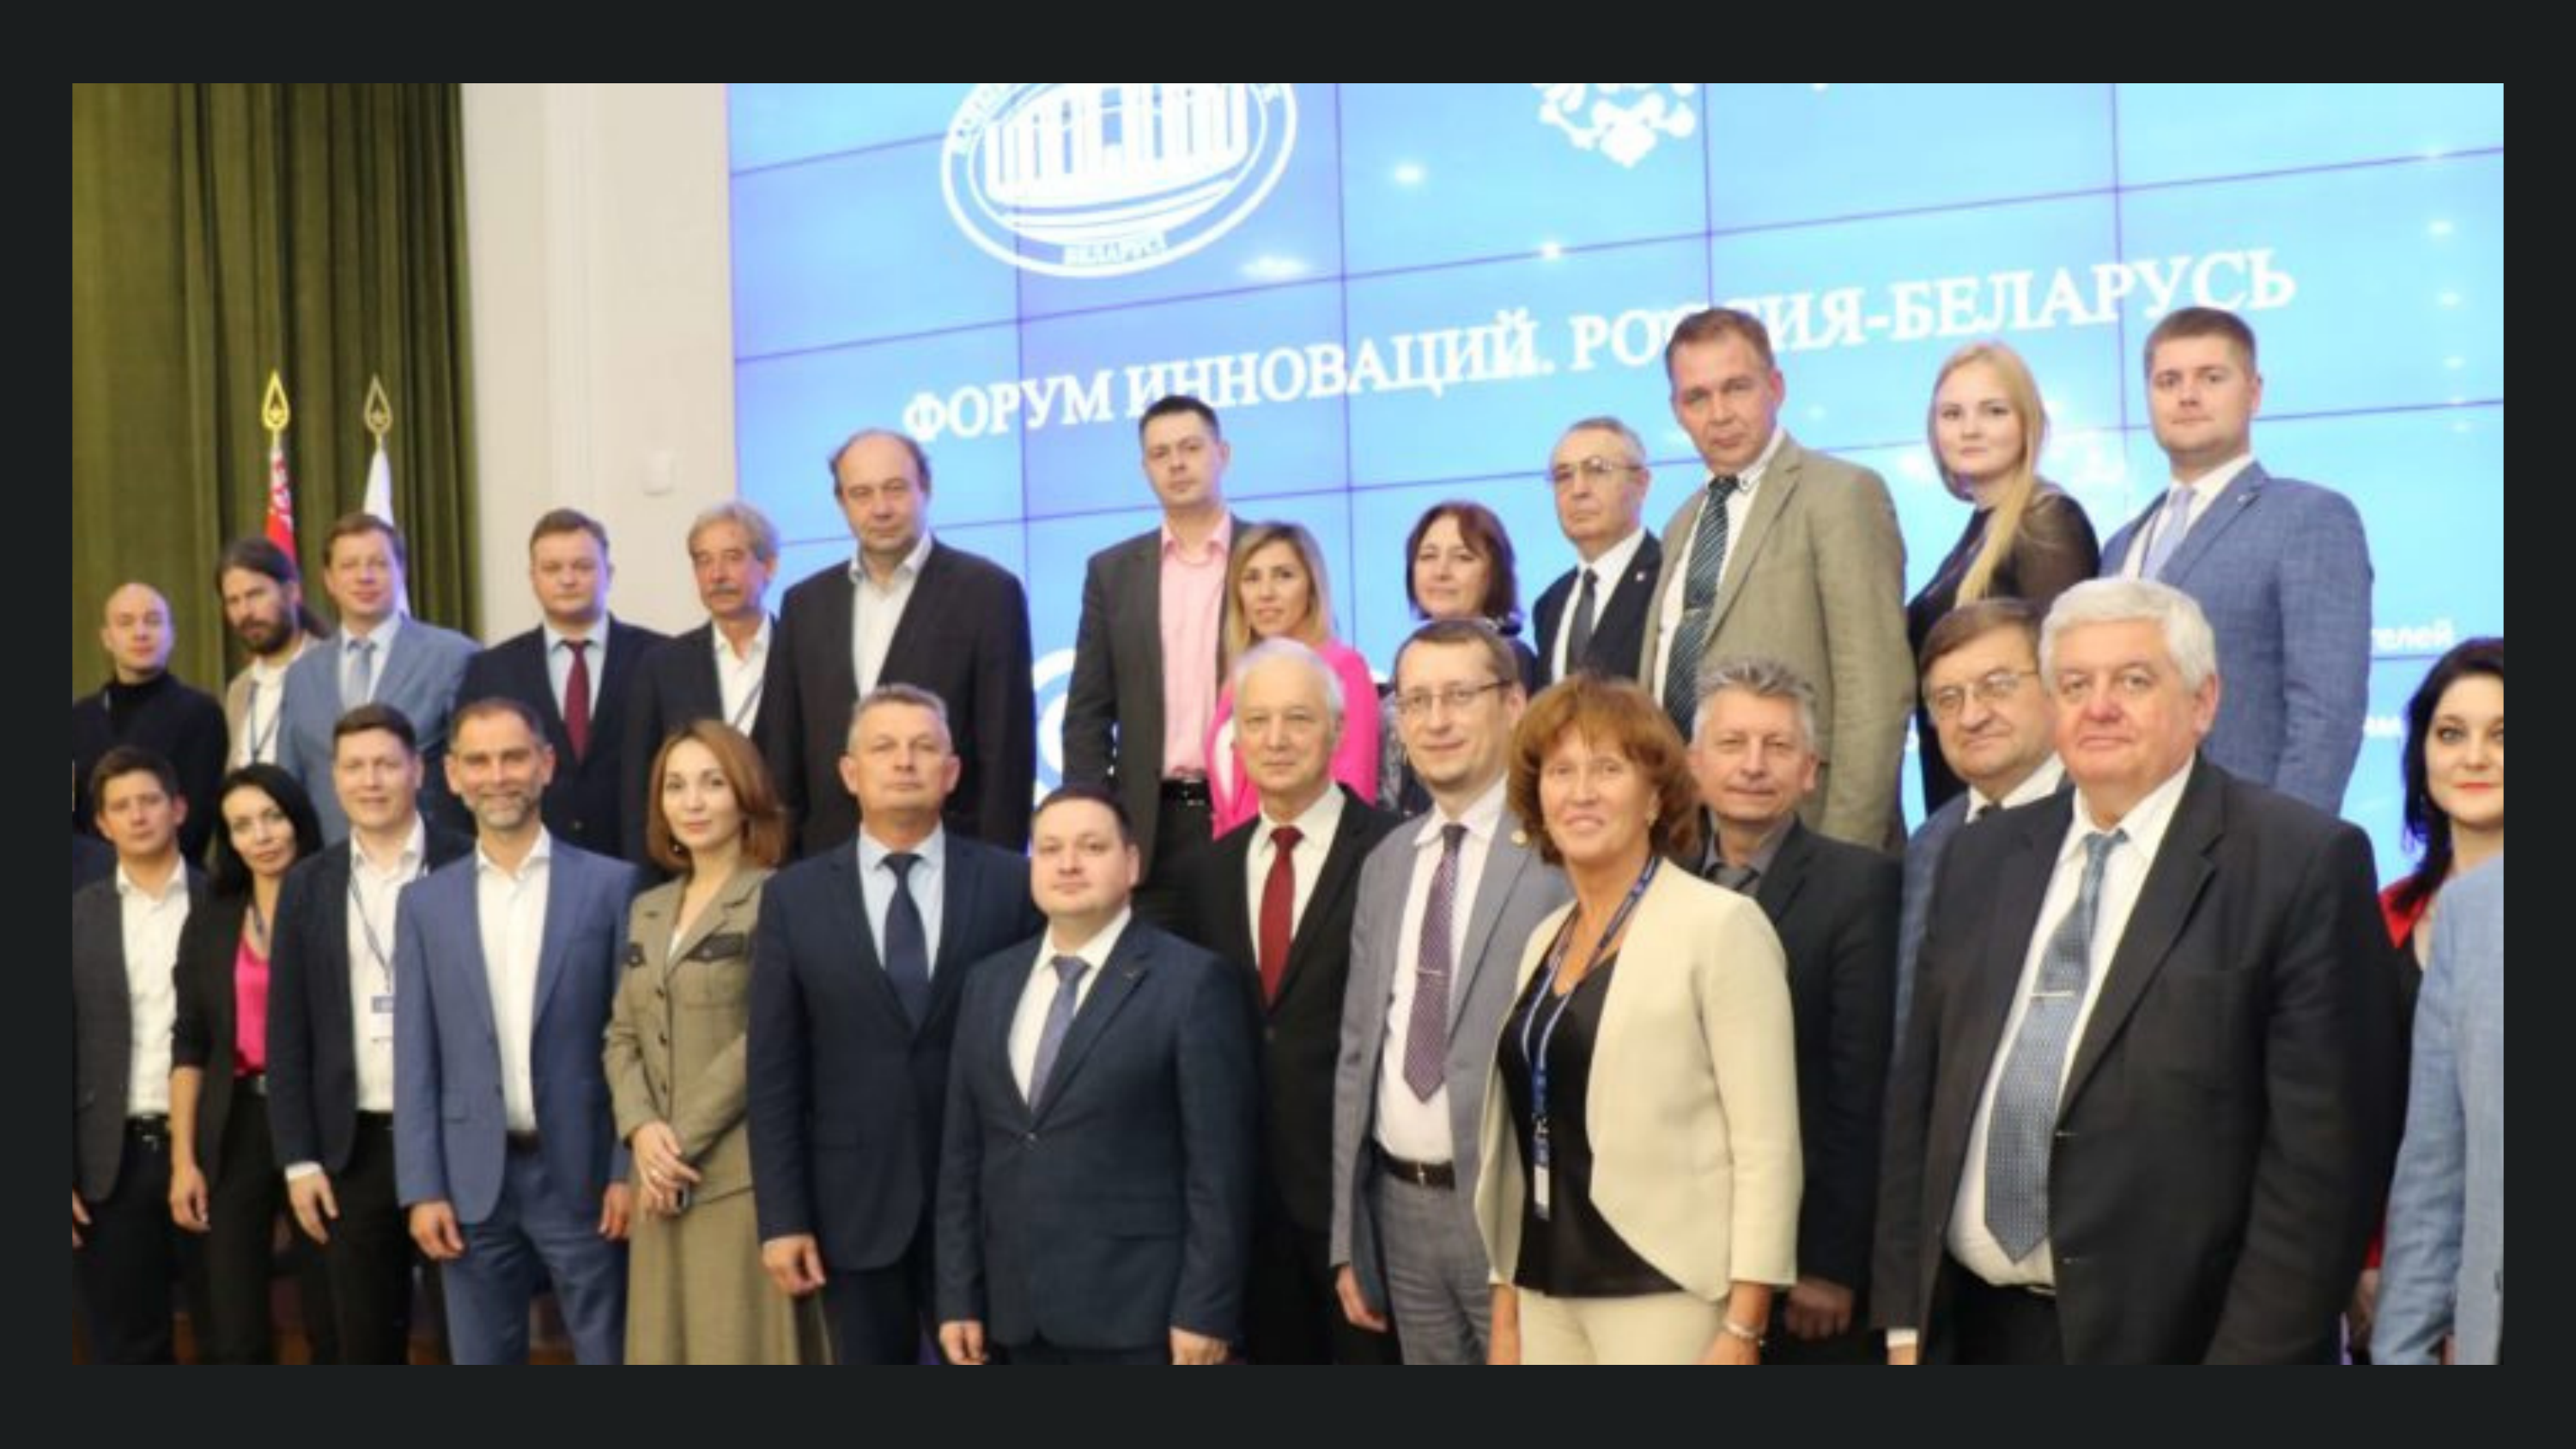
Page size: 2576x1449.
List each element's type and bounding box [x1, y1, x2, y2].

text_box [71, 83, 2504, 1366]
